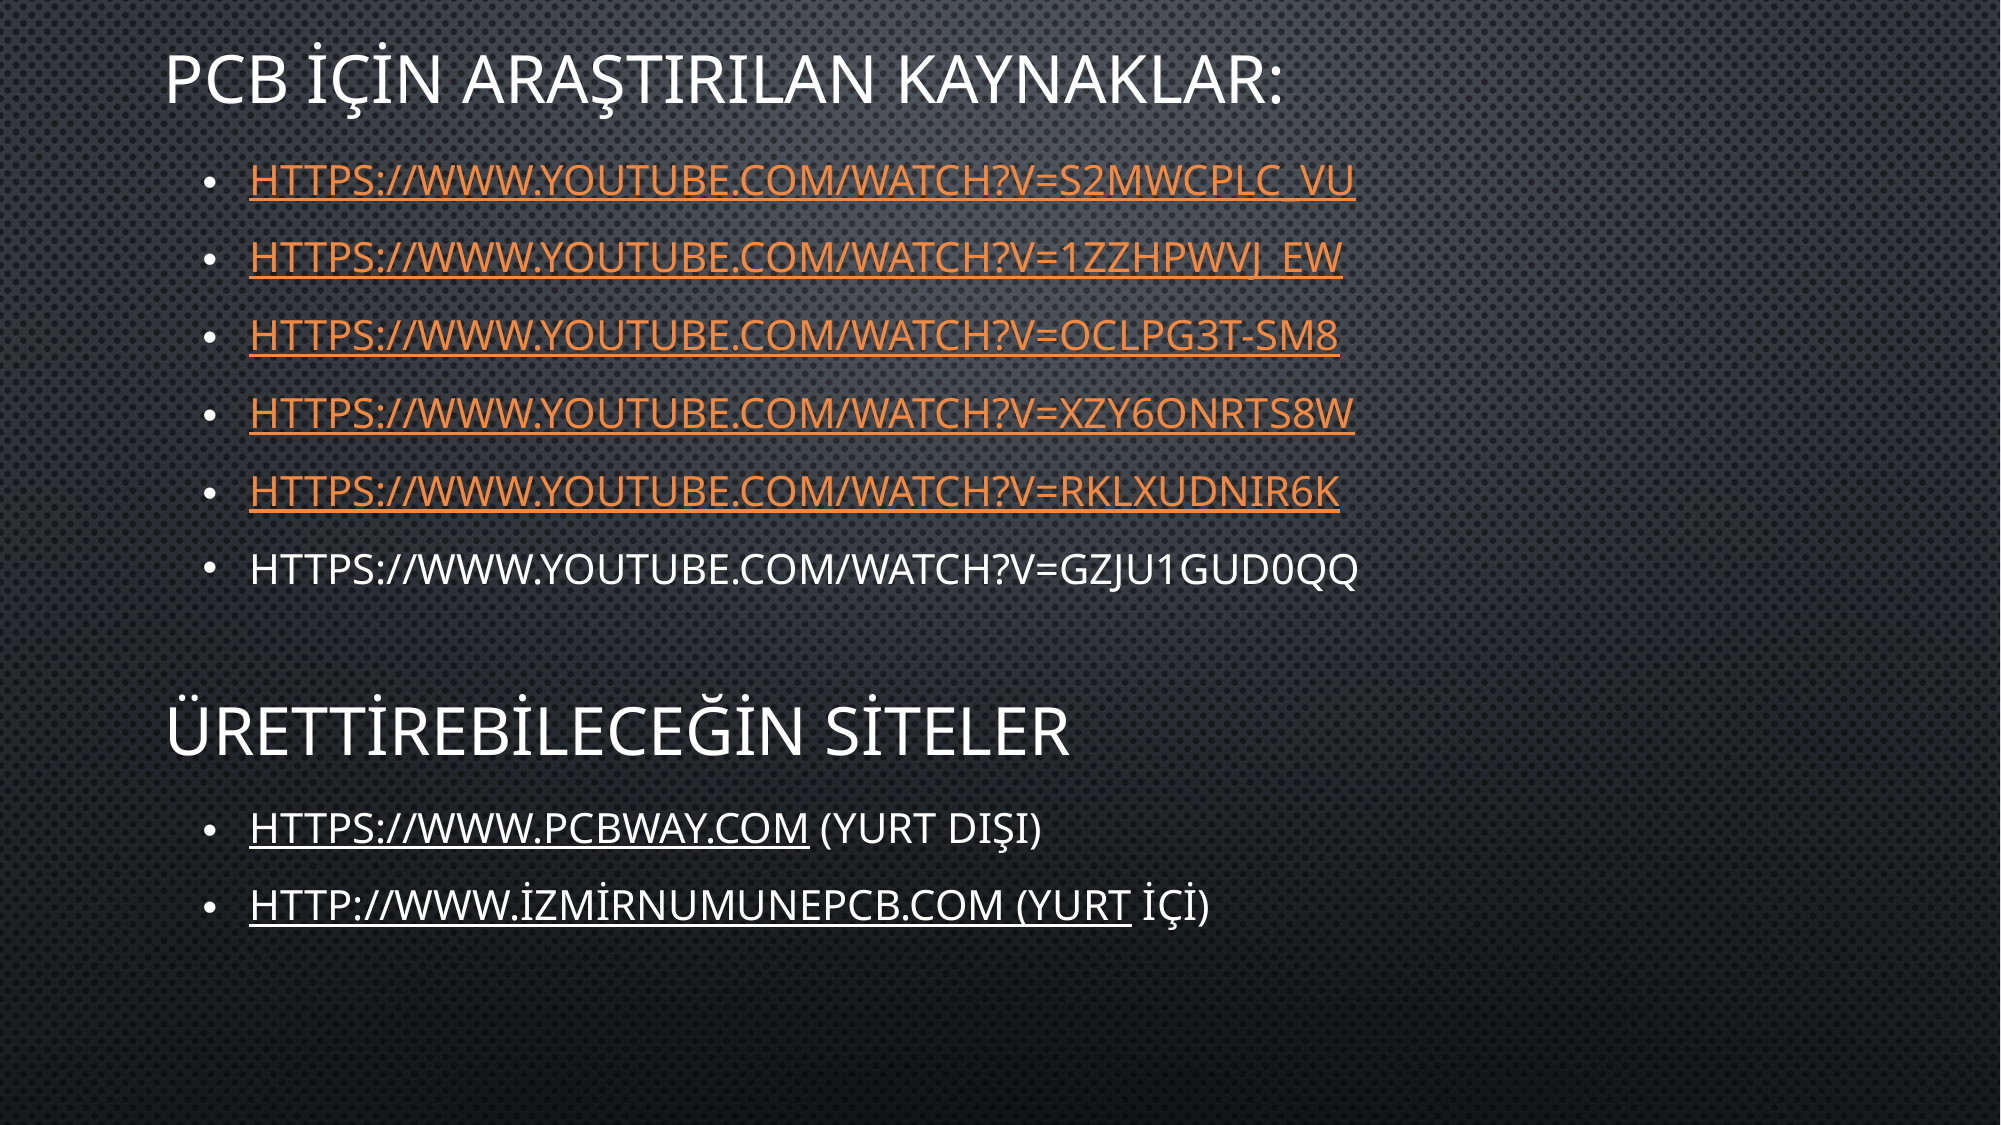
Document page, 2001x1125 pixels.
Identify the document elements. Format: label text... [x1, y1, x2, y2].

text_box https://www.pcbway.com (yurt dışı) http://www.izmirnumunepcb.com (yurt içi) [187, 612, 1813, 1125]
text_box ÜRETTİREBİLECEĞİN SİTELER [149, 572, 1775, 886]
title Pcb için araştırılan kaynaklar: [148, 0, 1774, 234]
list https://www.youtube.com/watch?v=S2mwCplC_VU https://www.youtube.com/watch?v=1ZzhPwVj_ew https://www.youtube.com/watch?v=OCLpG3T-SM8 https://www.youtube.com/watch?v=XZY6OnRts8w https://www.youtube.com/watch?v=RklXUdNIr6k https://www.youtube.com/watch?v=gzjU1Gud0QQ [187, 116, 1813, 612]
